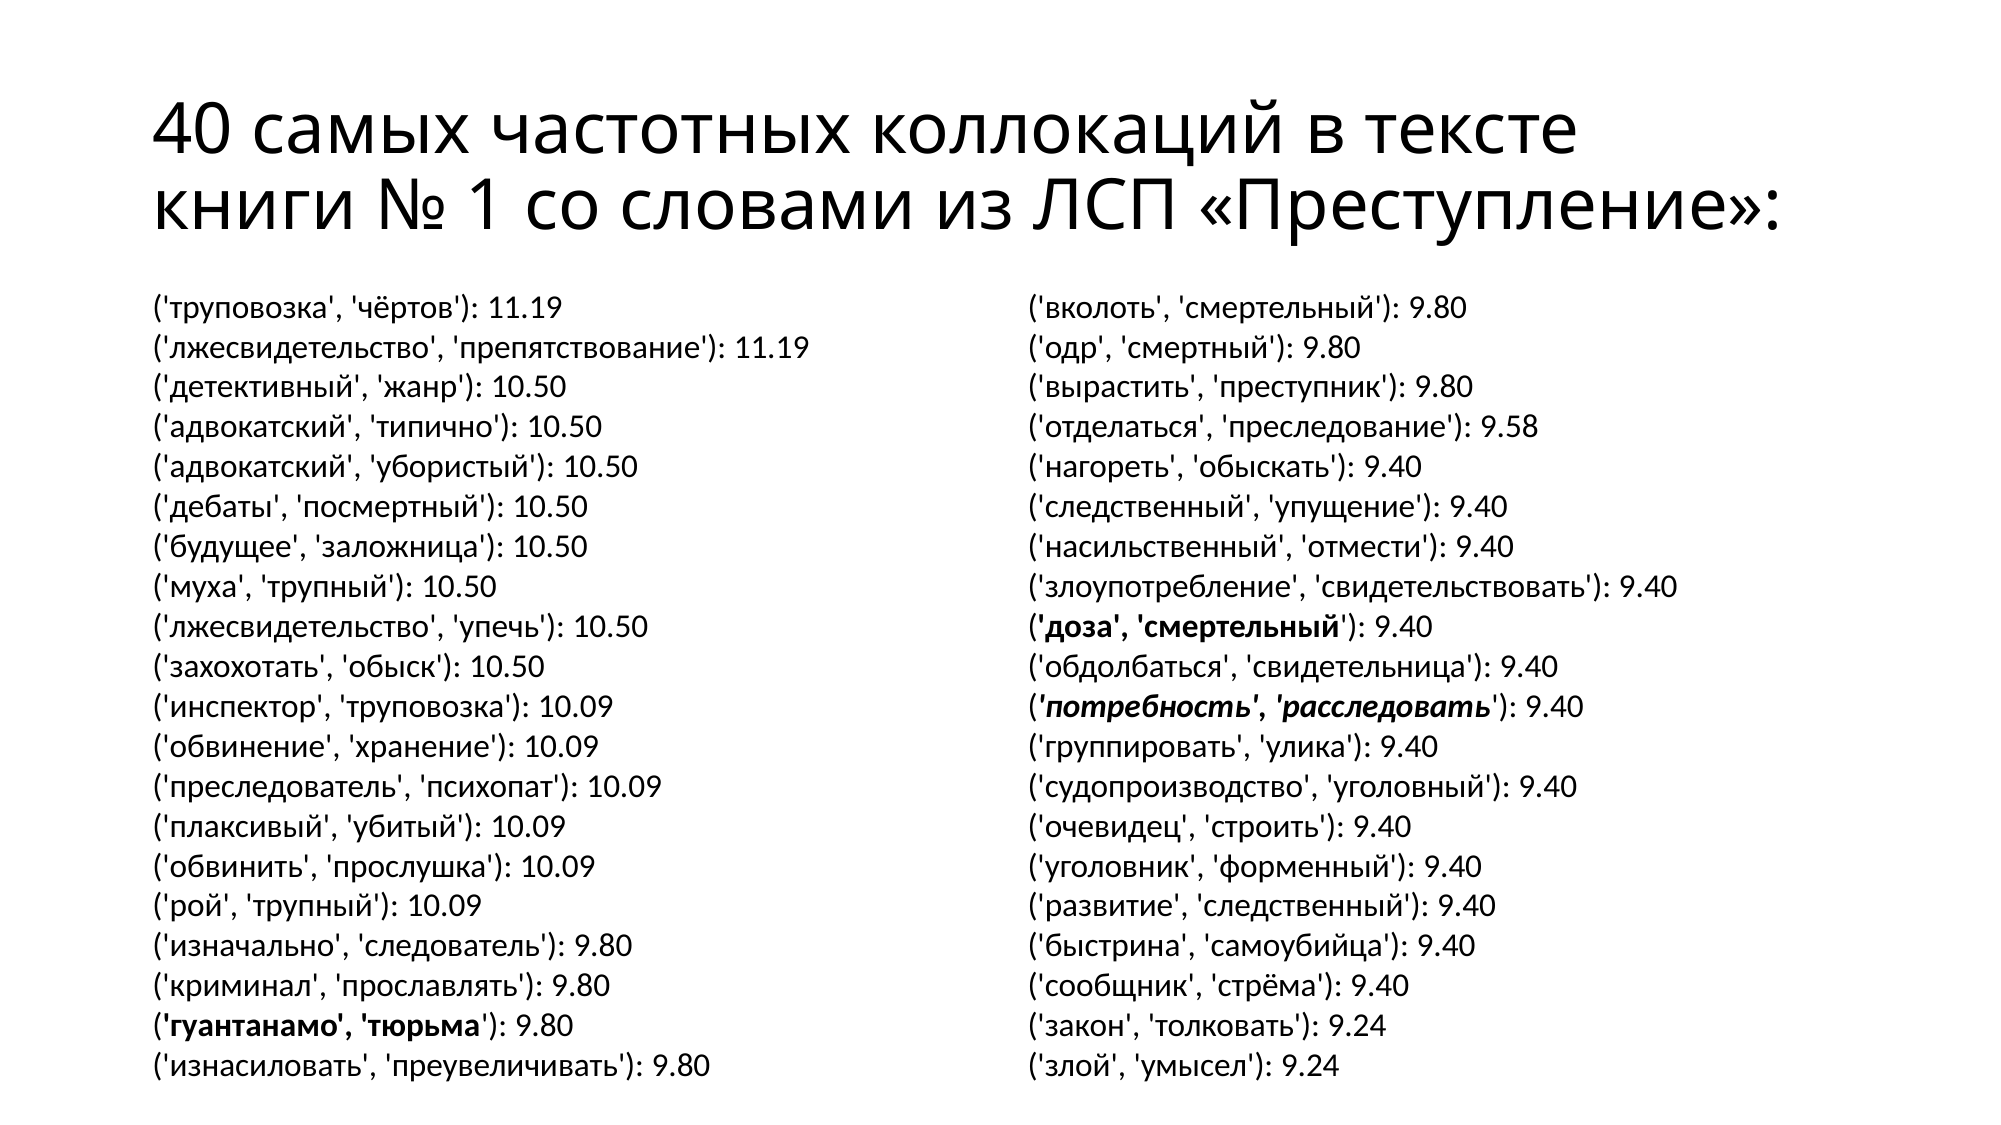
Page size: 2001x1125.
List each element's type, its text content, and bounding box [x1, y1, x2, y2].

list ('вколоть', 'смертельный'): 9.80 ('одр', 'смертный'): 9.80 ('вырастить', 'преступник'): 9.80 ('отделаться', 'преследование'): 9.58 ('нагореть', 'обыскать'): 9.40 ('следственный', 'упущение'): 9.40 ('насильственный', 'отмести'): 9.40 ('злоупотребление', 'свидетельствовать'): 9.40 ('доза', 'смертельный'): 9.40 ('обдолбаться', 'свидетельница'): 9.40 ('потребность', 'расследовать'): 9.40 ('группировать', 'улика'): 9.40 ('судопроизводство', 'уголовный'): 9.40 ('очевидец', 'строить'): 9.40 ('уголовник', 'форменный'): 9.40 ('развитие', 'следственный'): 9.40 ('быстрина', 'самоубийца'): 9.40 ('сообщник', 'стрёма'): 9.40 ('закон', 'толковать'): 9.24 ('злой', 'умысел'): 9.24 [1012, 277, 1863, 1063]
title 40 самых частотных коллокаций в тексте книги № 1 со словами из ЛСП «Преступление»: [137, 59, 1863, 278]
list ('труповозка', 'чёртов'): 11.19 ('лжесвидетельство', 'препятствование'): 11.19 ('детективный', 'жанр'): 10.50 ('адвокатский', 'типично'): 10.50 ('адвокатский', 'убористый'): 10.50 ('дебаты', 'посмертный'): 10.50 ('будущее', 'заложница'): 10.50 ('муха', 'трупный'): 10.50 ('лжесвидетельство', 'упечь'): 10.50 ('захохотать', 'обыск'): 10.50 ('инспектор', 'труповозка'): 10.09 ('обвинение', 'хранение'): 10.09 ('преследователь', 'психопат'): 10.09 ('плаксивый', 'убитый'): 10.09 ('обвинить', 'прослушка'): 10.09 ('рой', 'трупный'): 10.09 ('изначально', 'следователь'): 9.80 ('криминал', 'прославлять'): 9.80 ('гуантанамо', 'тюрьма'): 9.80 ('изнасиловать', 'преувеличивать'): 9.80 [137, 277, 988, 992]
